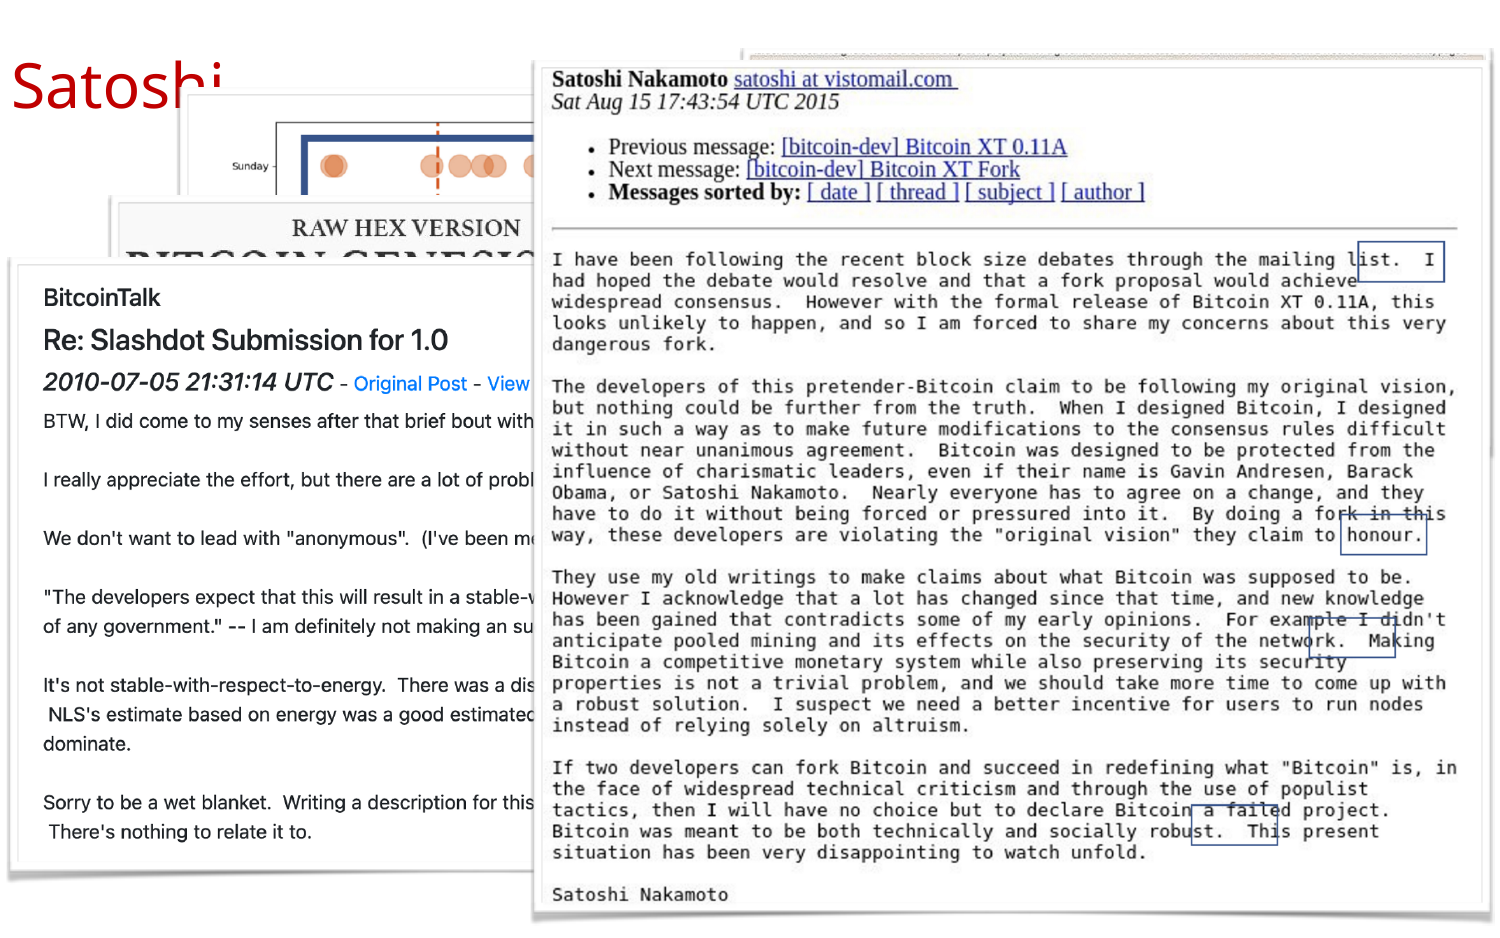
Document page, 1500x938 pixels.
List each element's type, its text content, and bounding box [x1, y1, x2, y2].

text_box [530, 60, 1495, 926]
title Satoshi [4, 6, 977, 171]
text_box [738, 48, 1499, 461]
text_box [106, 195, 530, 257]
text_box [6, 257, 530, 887]
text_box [176, 87, 530, 195]
